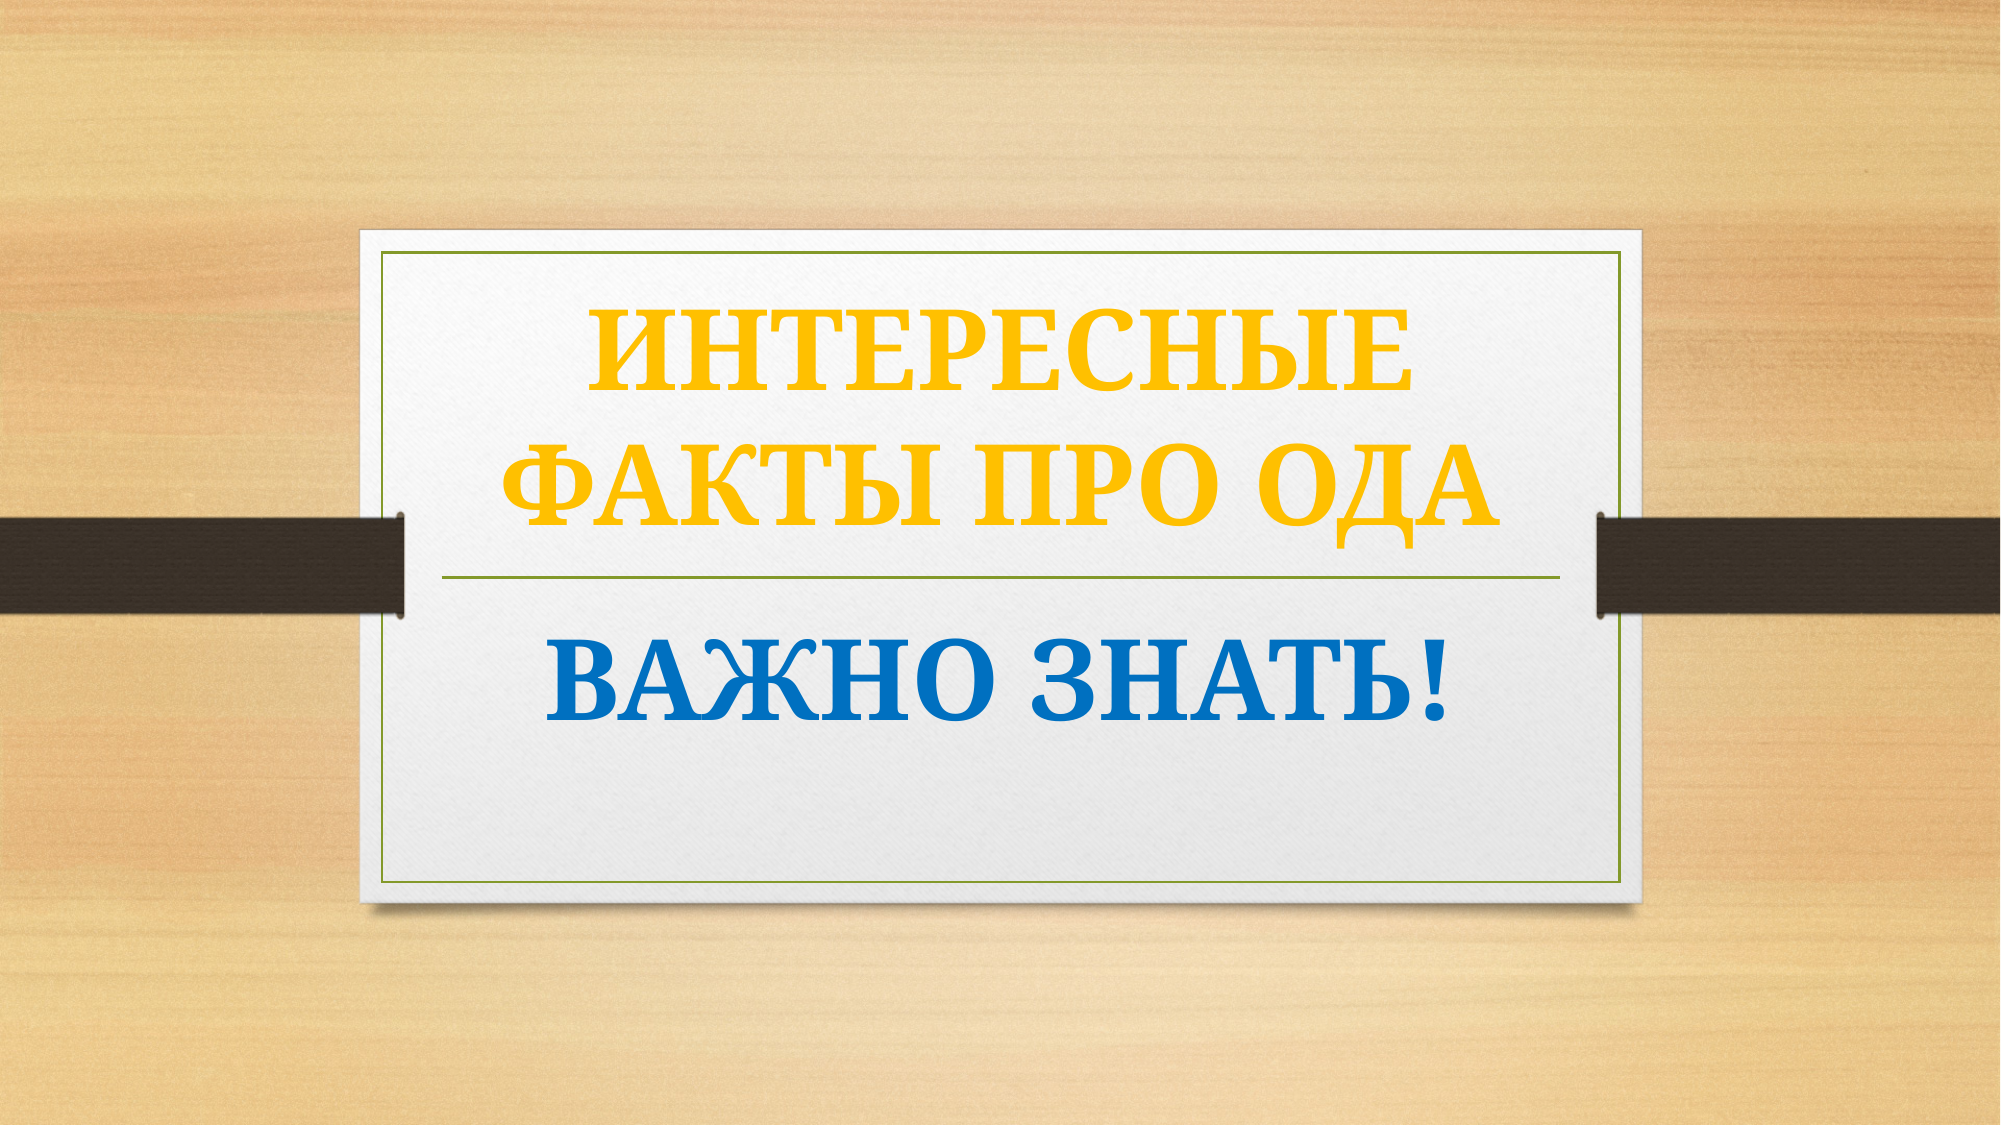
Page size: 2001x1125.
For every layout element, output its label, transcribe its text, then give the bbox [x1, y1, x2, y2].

title ИНТЕРЕСНЫЕ ФАКТЫ ПРО ОДА [441, 306, 1560, 556]
subtitle ВАЖНО ЗНАТЬ! [441, 600, 1560, 817]
picture [0, 0, 2001, 1125]
